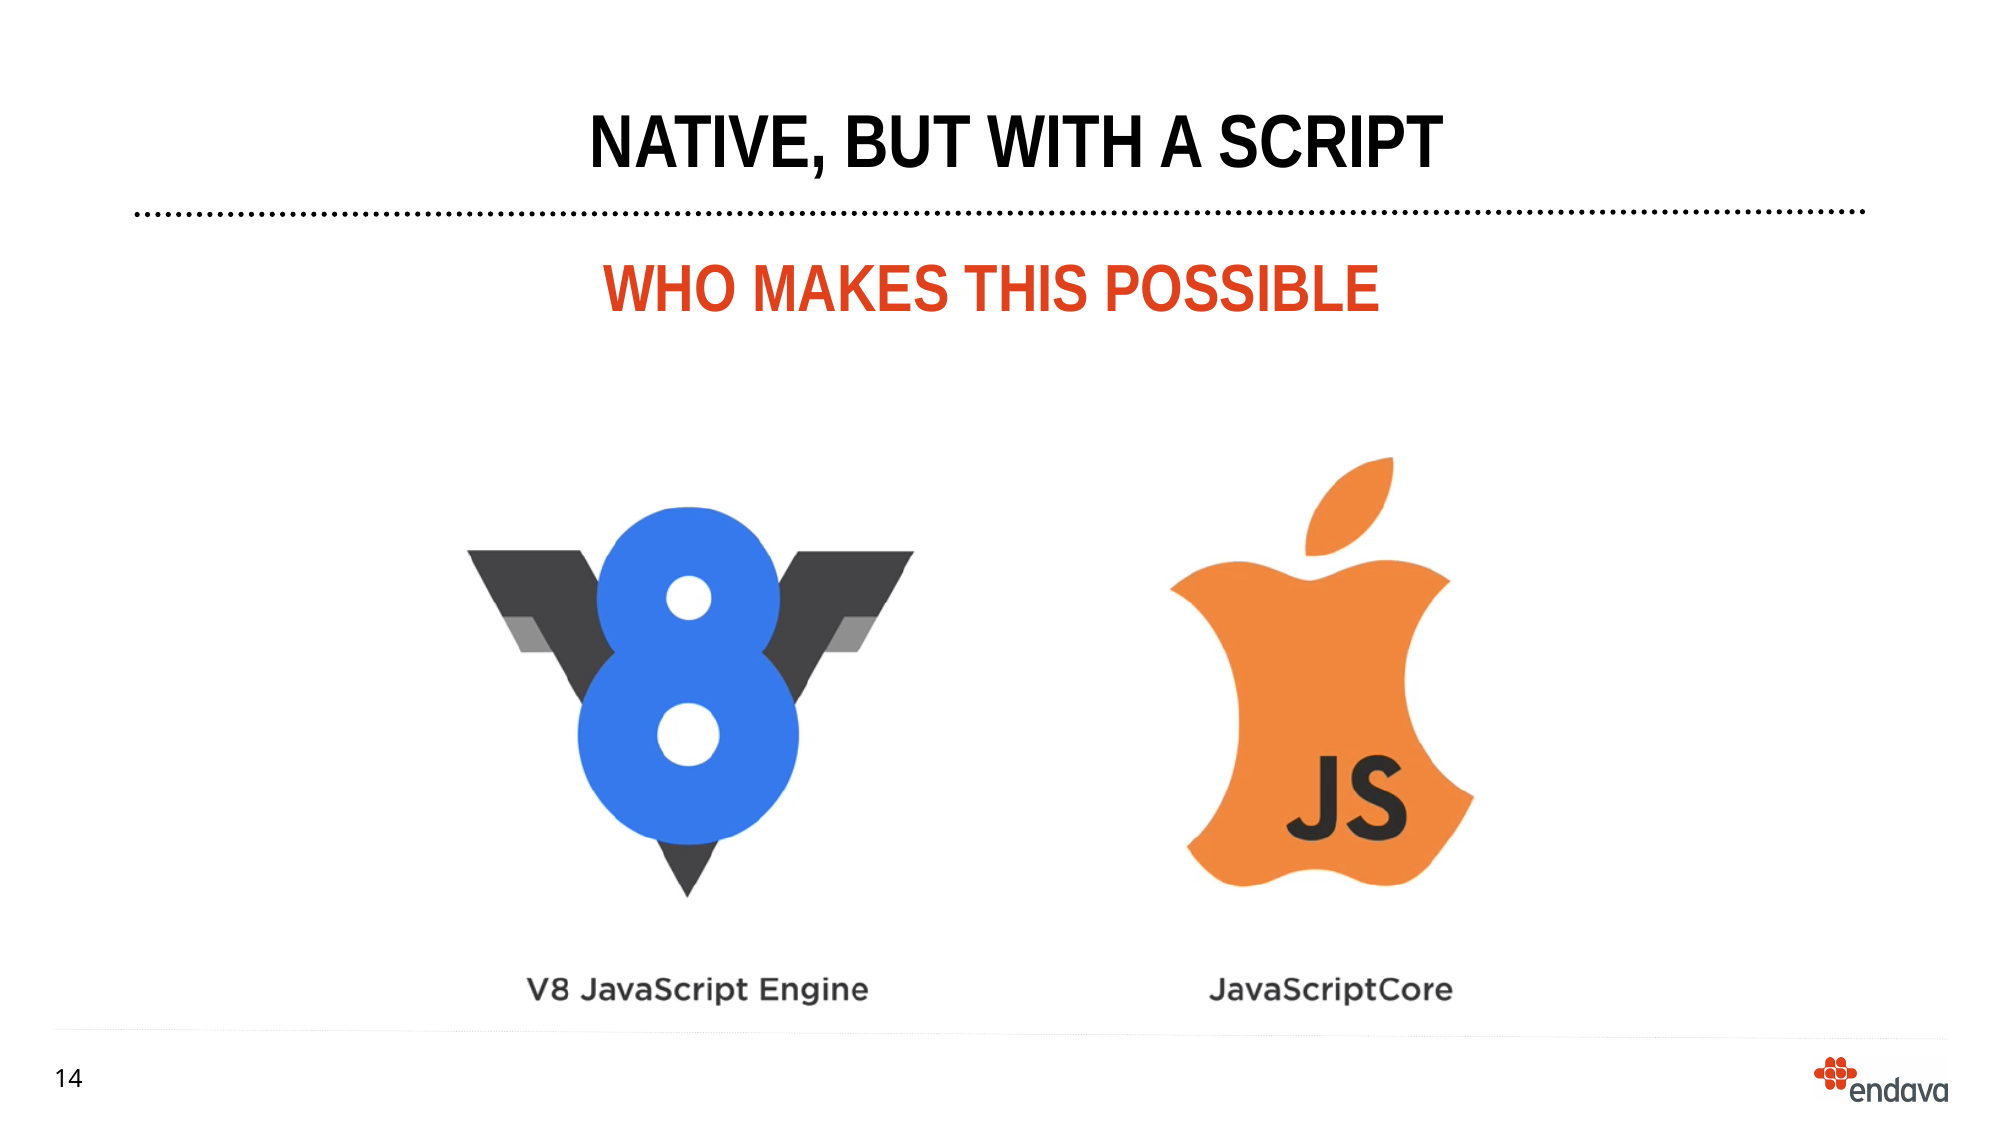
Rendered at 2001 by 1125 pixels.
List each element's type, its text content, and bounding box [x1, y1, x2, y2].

list Who makes this possible [0, 251, 2000, 332]
title NATIVE, BUT WITH A SCRIPT [205, 0, 1844, 188]
picture [1814, 1057, 1948, 1102]
picture [424, 414, 1527, 1026]
